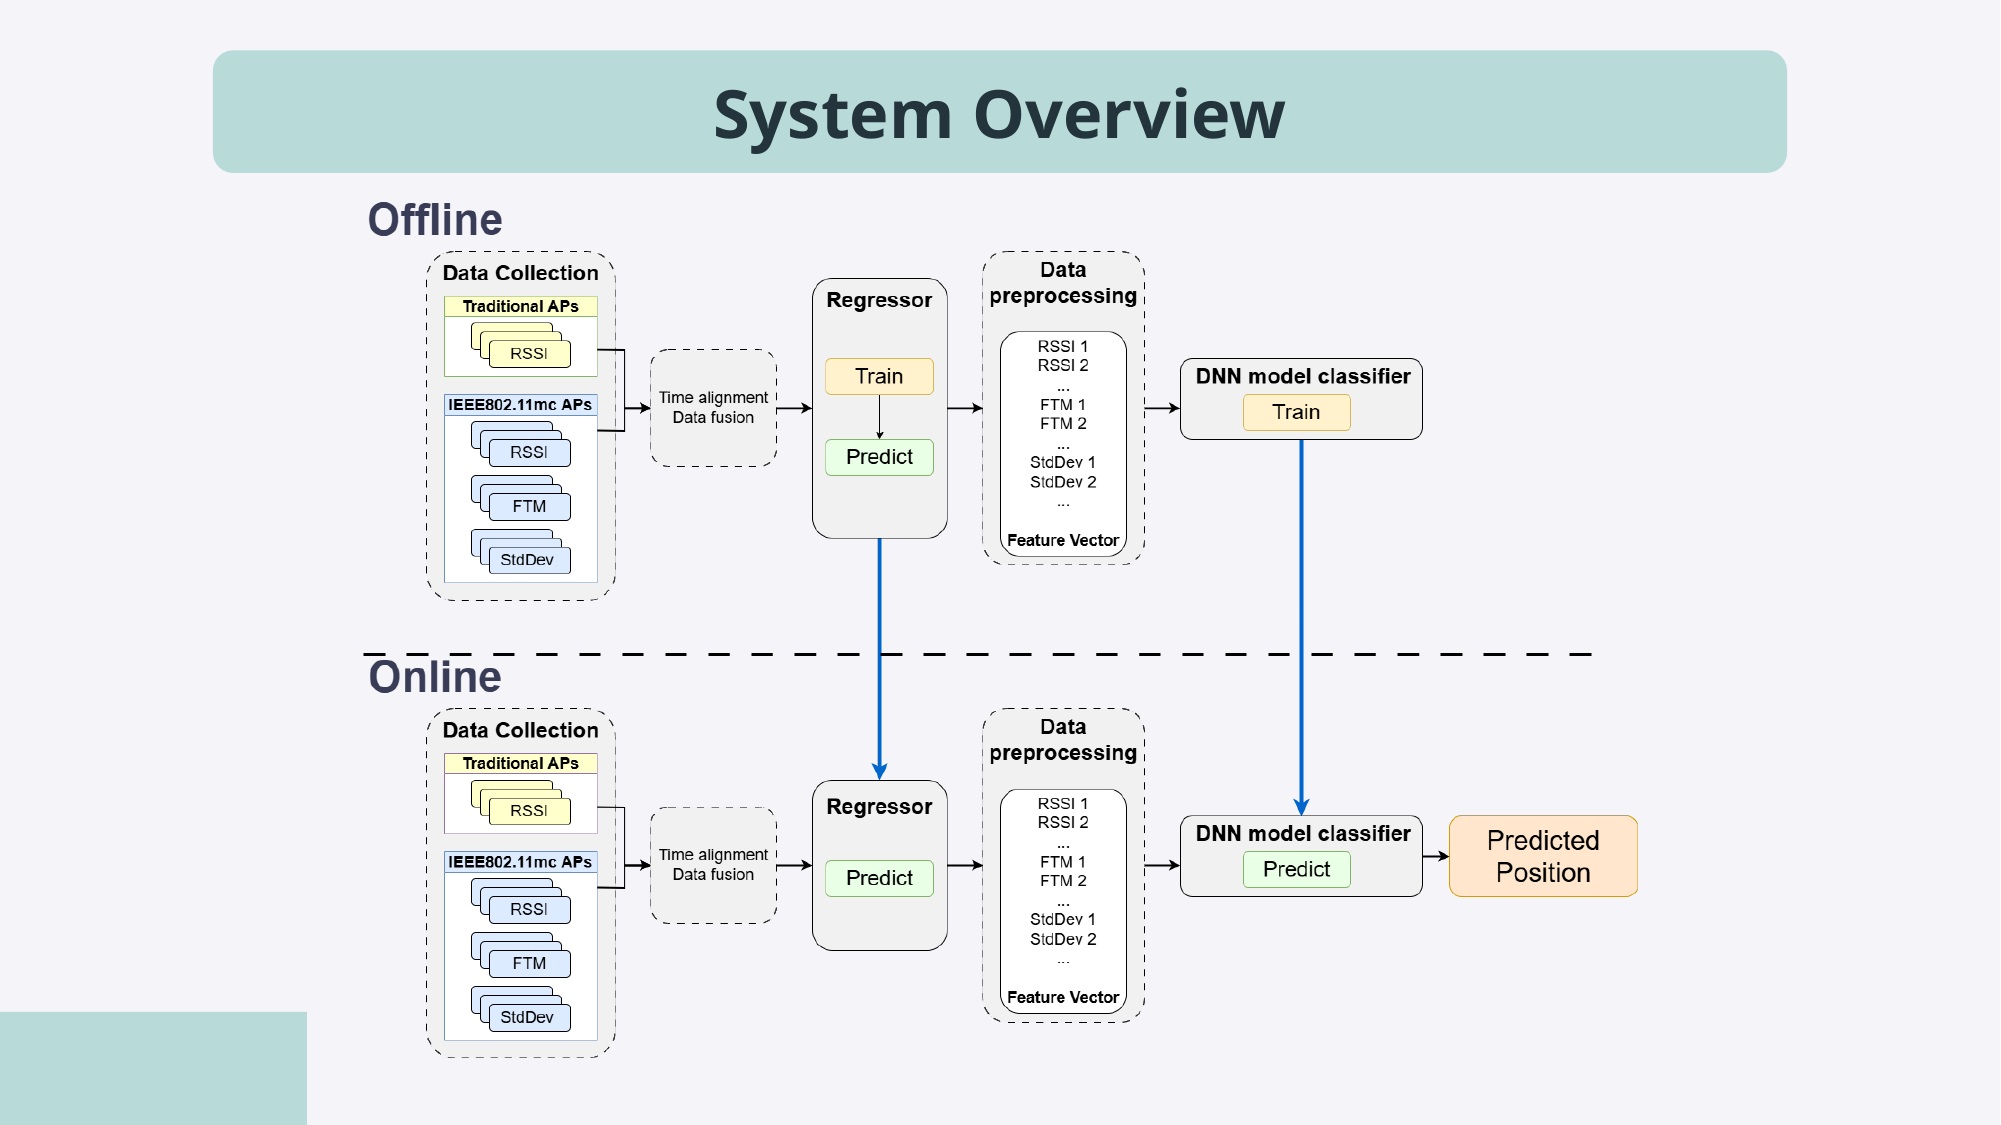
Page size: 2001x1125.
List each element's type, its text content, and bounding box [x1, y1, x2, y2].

text_box [0, 1011, 307, 1125]
text_box System Overview [210, 48, 1790, 176]
picture [362, 192, 1638, 1059]
